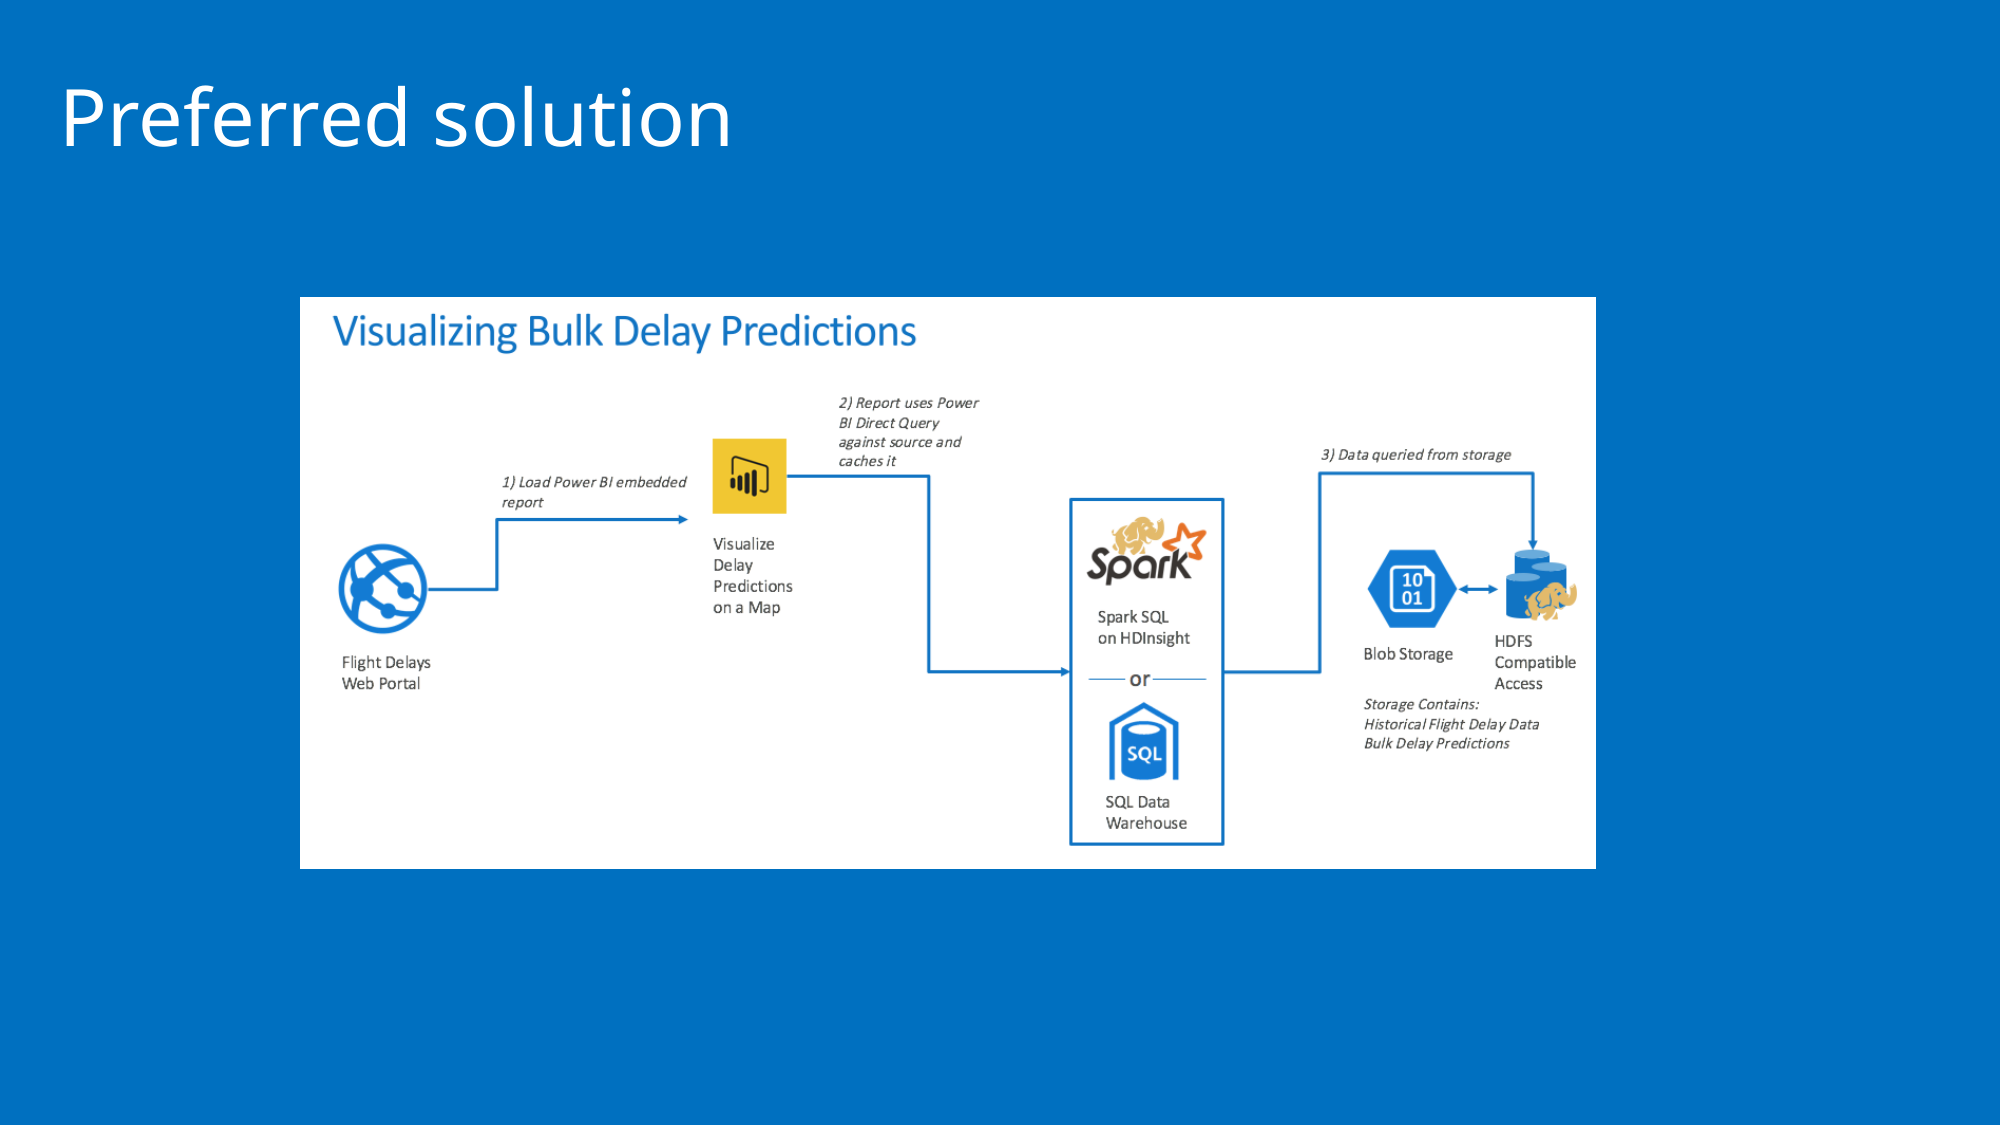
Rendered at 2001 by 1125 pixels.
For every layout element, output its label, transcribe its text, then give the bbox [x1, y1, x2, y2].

picture [299, 297, 1596, 869]
title Preferred solution [44, 47, 1930, 195]
